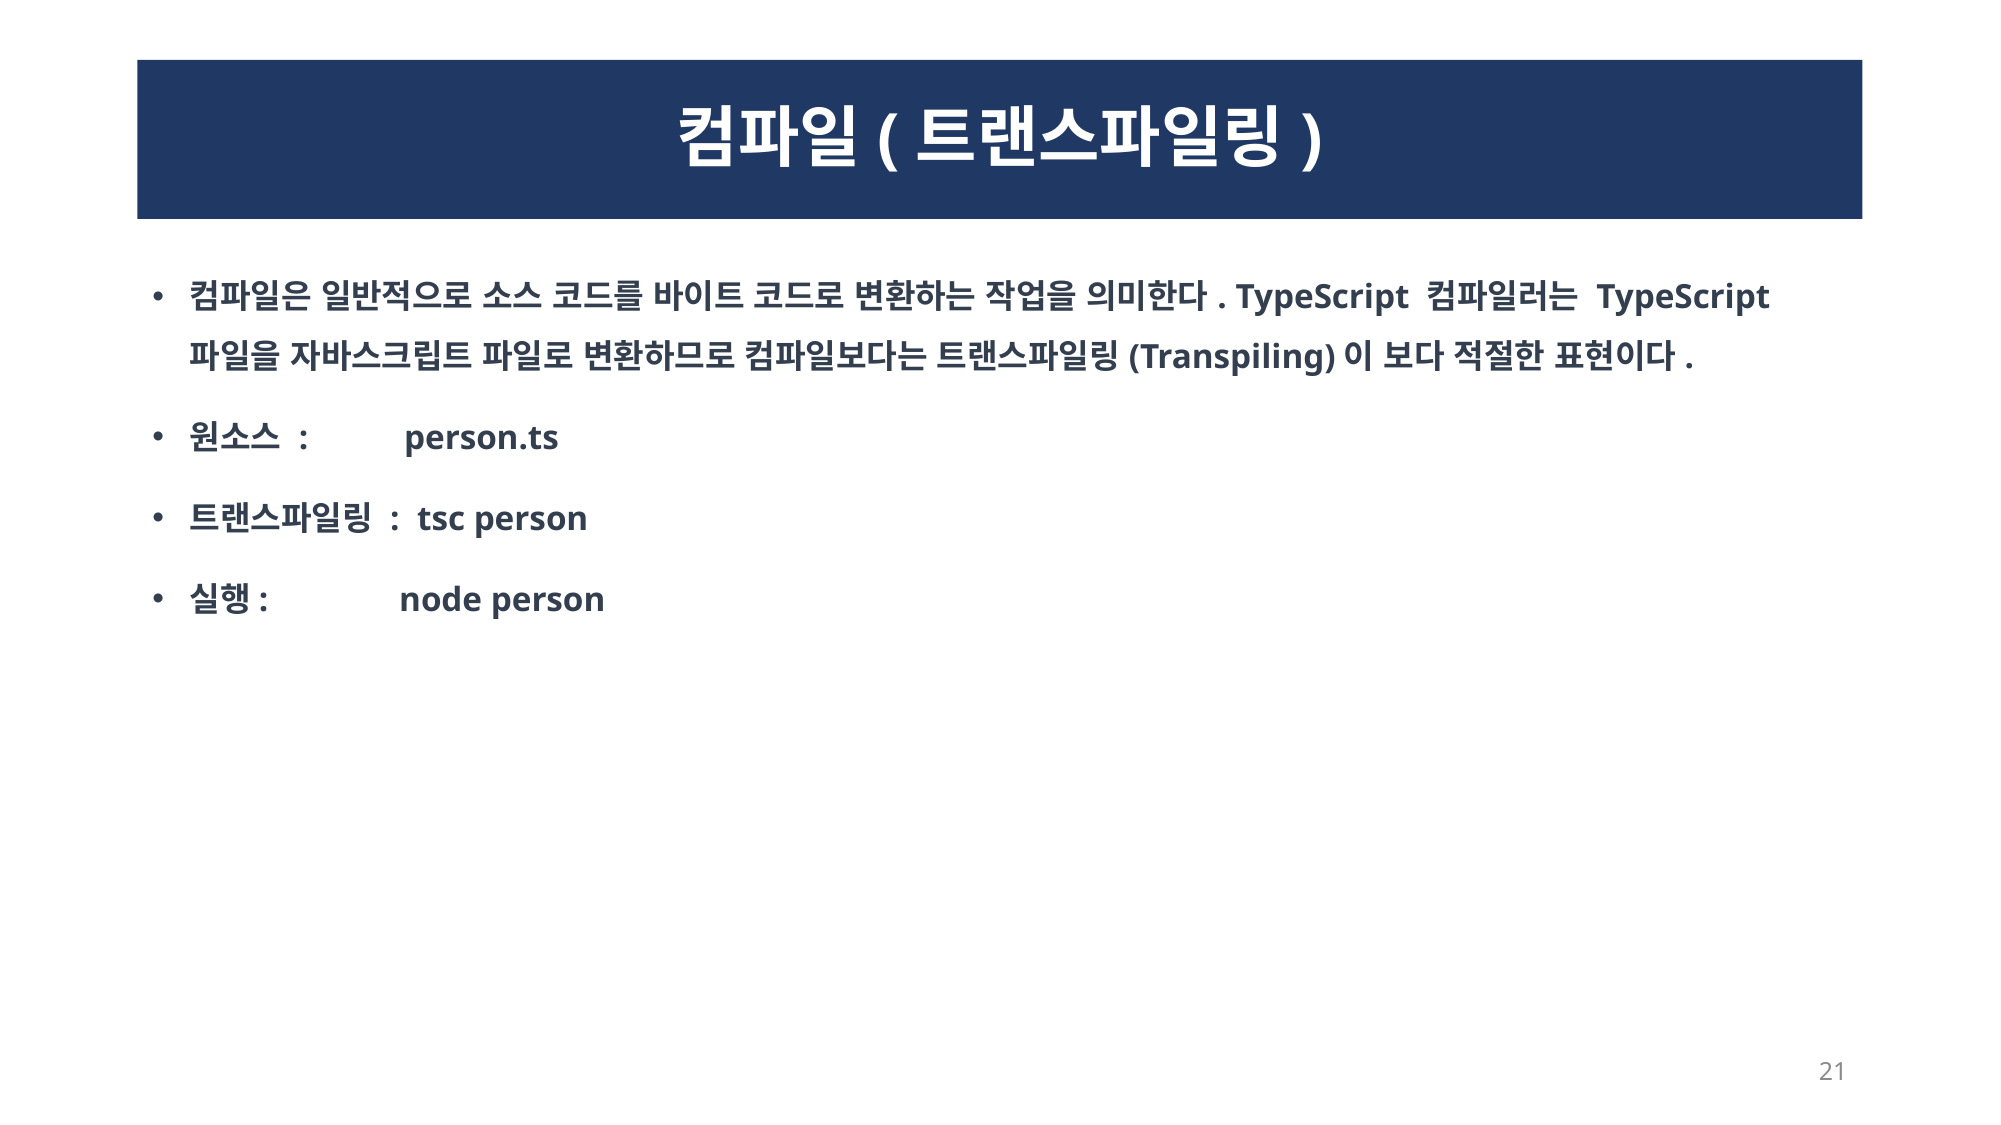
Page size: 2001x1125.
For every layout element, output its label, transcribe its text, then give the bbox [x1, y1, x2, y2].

list 컴파일은 일반적으로 소스 코드를 바이트 코드로 변환하는 작업을 의미한다. TypeScript 컴파일러는 TypeScript 파일을 자바스크립트 파일로 변환하므로 컴파일보다는 트랜스파일링(Transpiling)이 보다 적절한 표현이다. 원소스 : person.ts 트랜스파일링 : tsc person 실행: node person [137, 248, 1863, 1014]
title 컴파일(트랜스파일링) [137, 59, 1863, 219]
slide_number 21 [1412, 1042, 1863, 1103]
